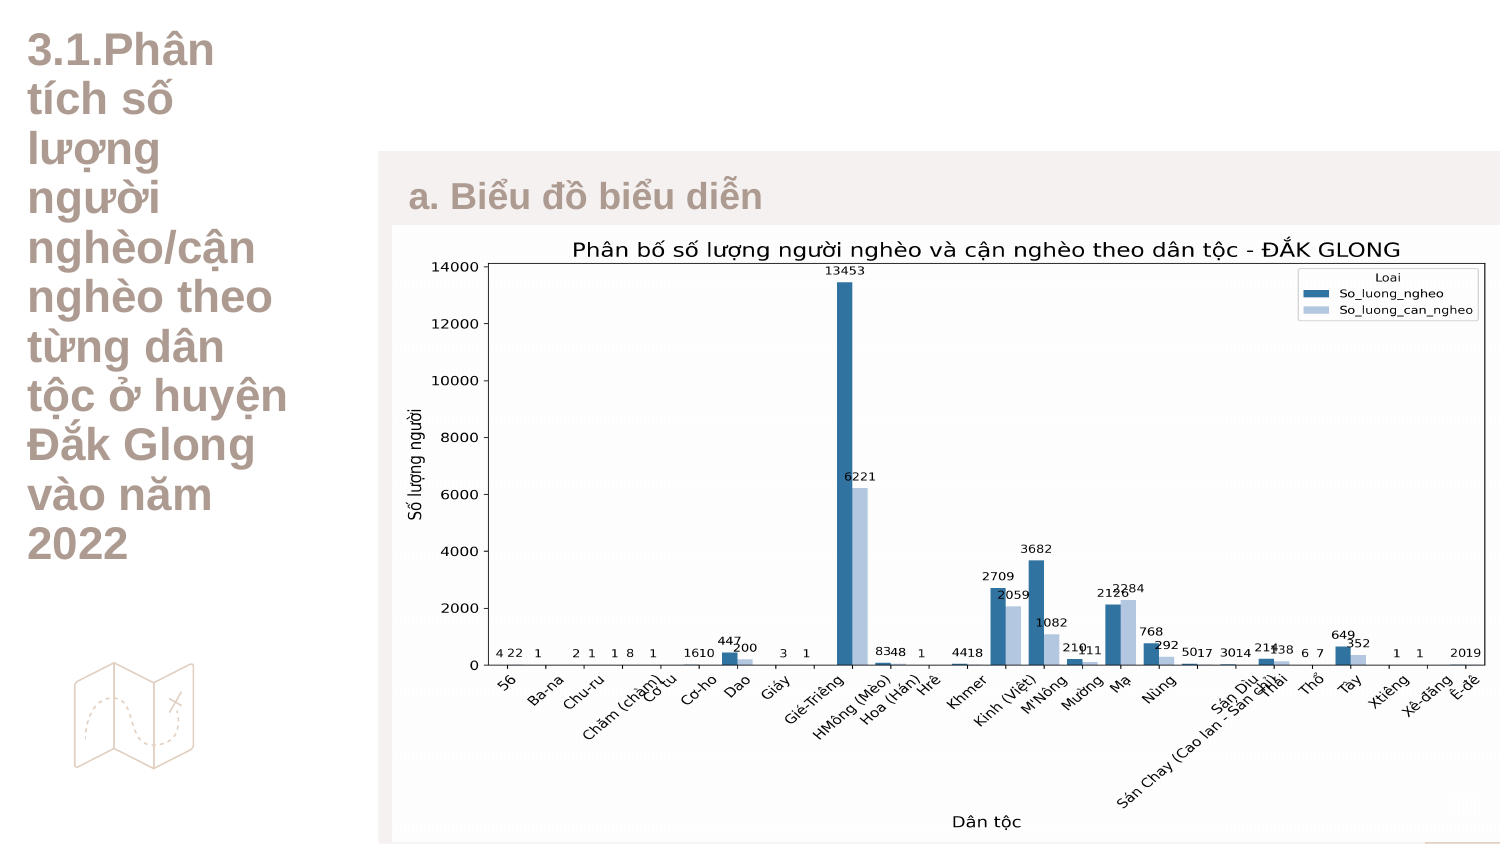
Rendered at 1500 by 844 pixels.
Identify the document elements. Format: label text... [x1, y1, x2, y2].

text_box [74, 662, 194, 769]
title 3.1.Phân tích số lượng người nghèo/cận nghèo theo từng dân tộc ở huyện Đắk Glong vào năm 2022 [27, 25, 294, 660]
picture [392, 225, 1500, 842]
text_box a. Biểu đồ biểu diễn [393, 164, 812, 223]
